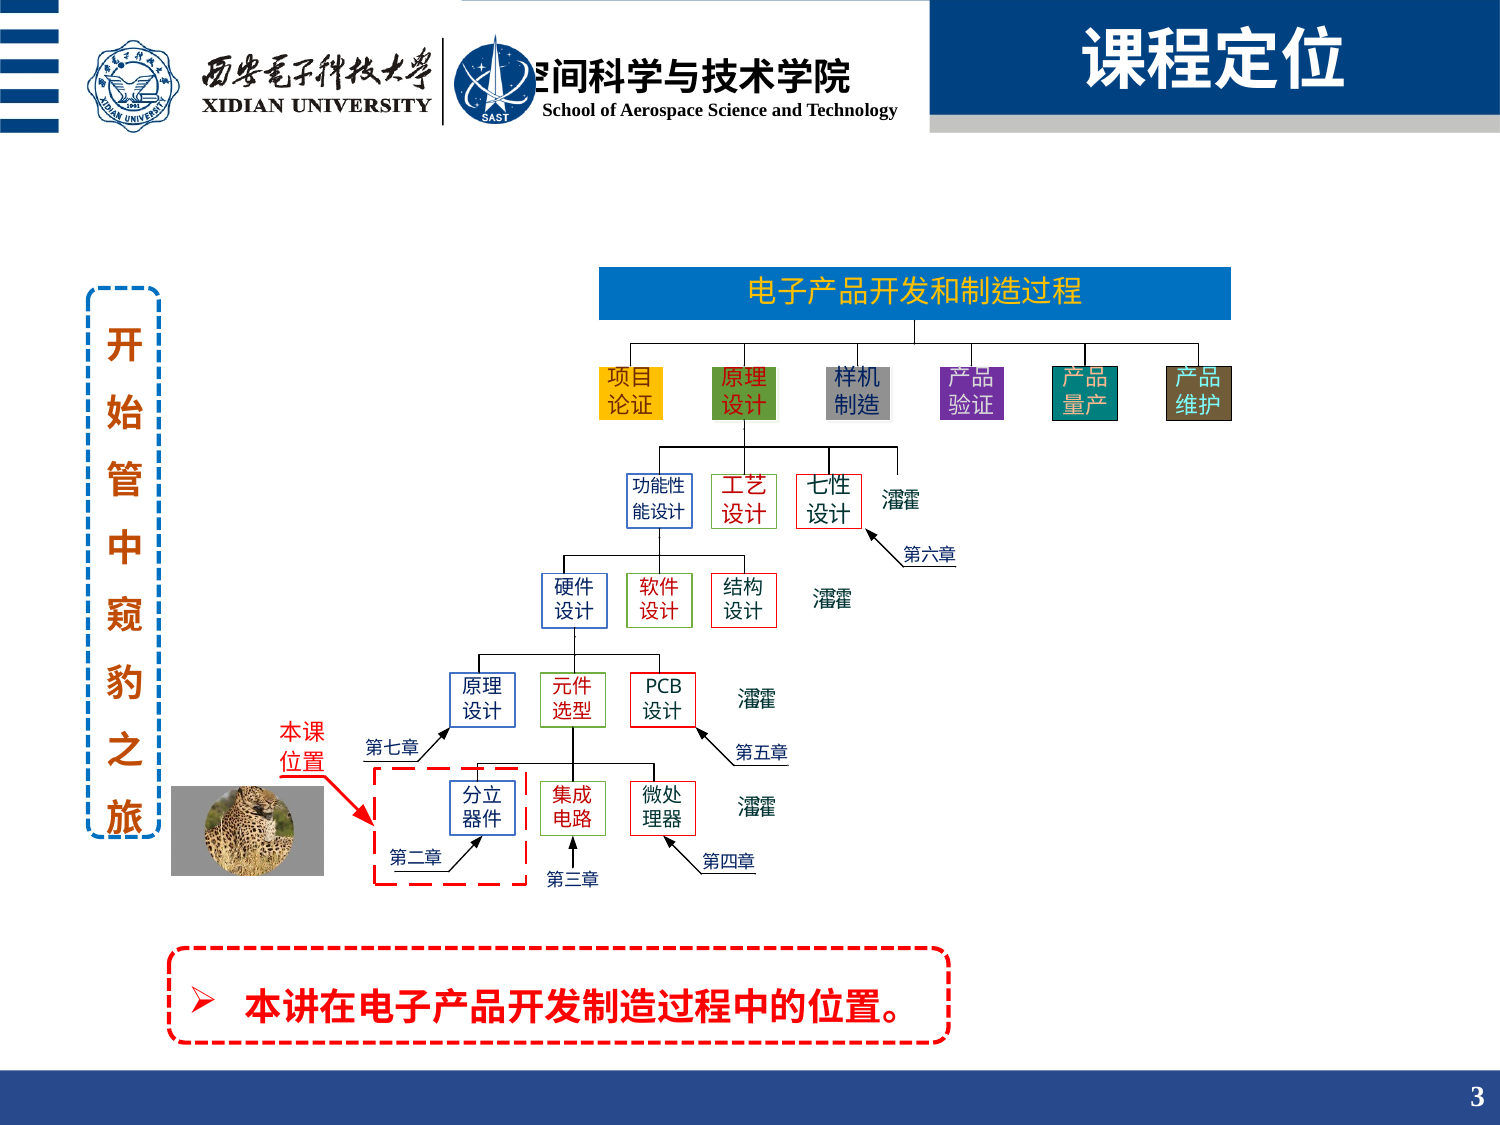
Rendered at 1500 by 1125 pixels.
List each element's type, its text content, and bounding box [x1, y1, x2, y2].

picture [0, 0, 1500, 1070]
text_box 本讲在电子产品开发制造过程中的位置。 [166, 945, 951, 1045]
text_box 课程定位 [927, 0, 1500, 114]
text_box 开始管中窥豹之旅 [85, 285, 161, 840]
